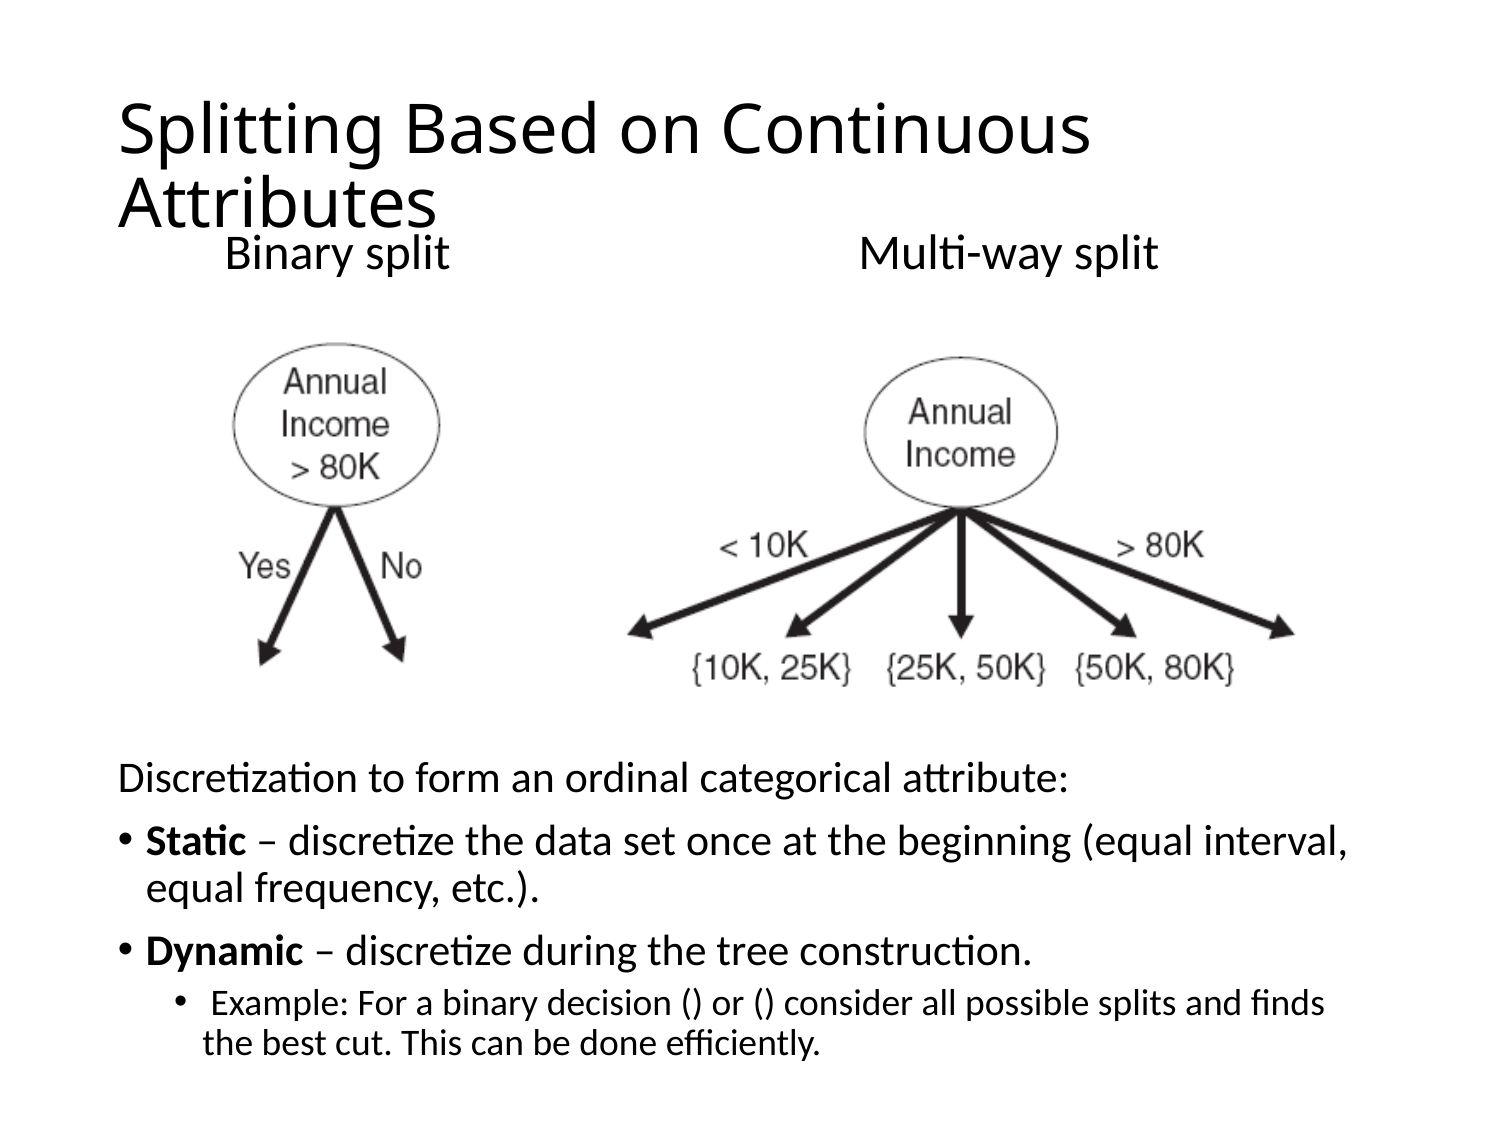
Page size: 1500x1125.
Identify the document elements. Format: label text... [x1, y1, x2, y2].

title Splitting Based on Continuous Attributes [103, 59, 1397, 278]
text_box Binary split Multi-way split [209, 212, 1305, 288]
picture [188, 302, 1321, 710]
